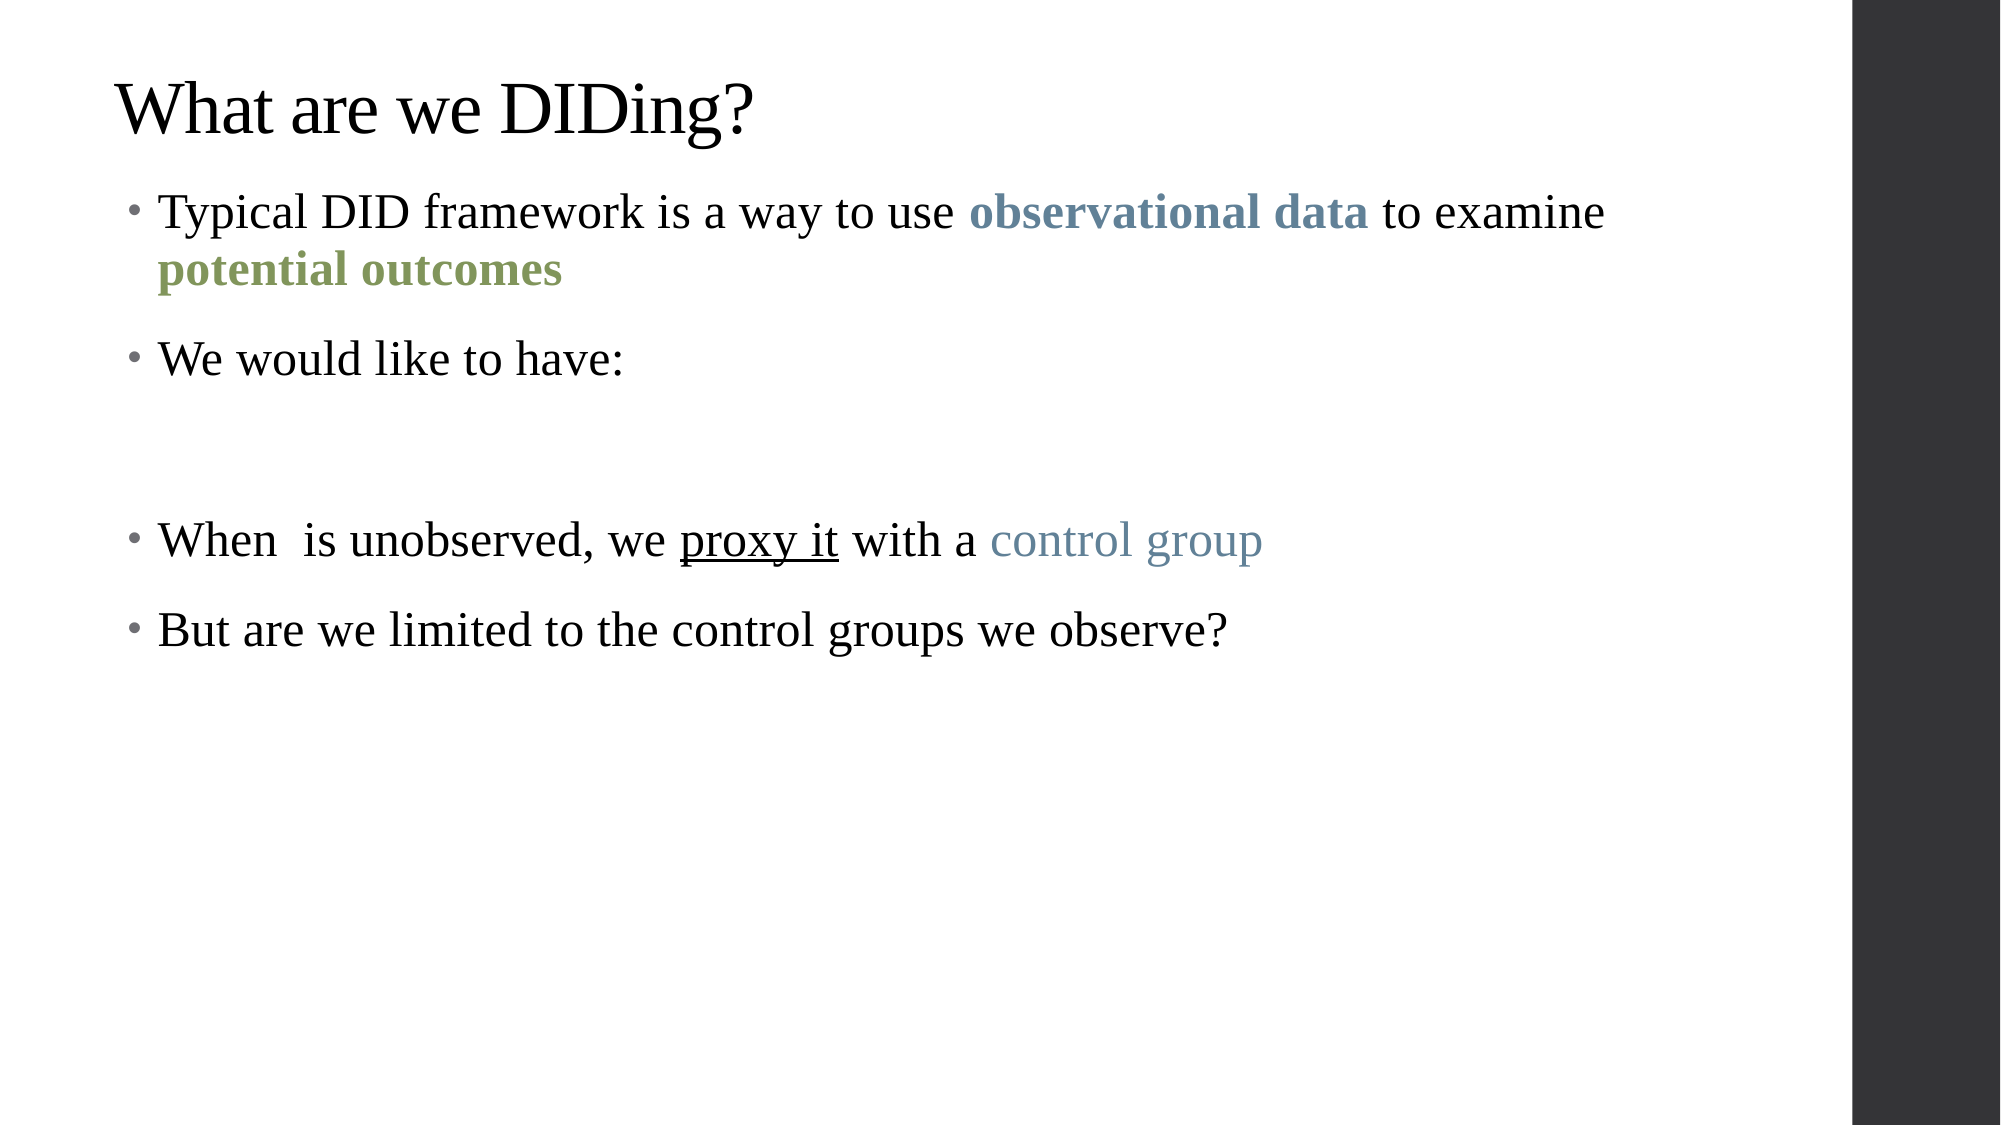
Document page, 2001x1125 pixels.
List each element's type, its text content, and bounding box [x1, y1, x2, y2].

title What are we DIDing? [99, 55, 1813, 158]
